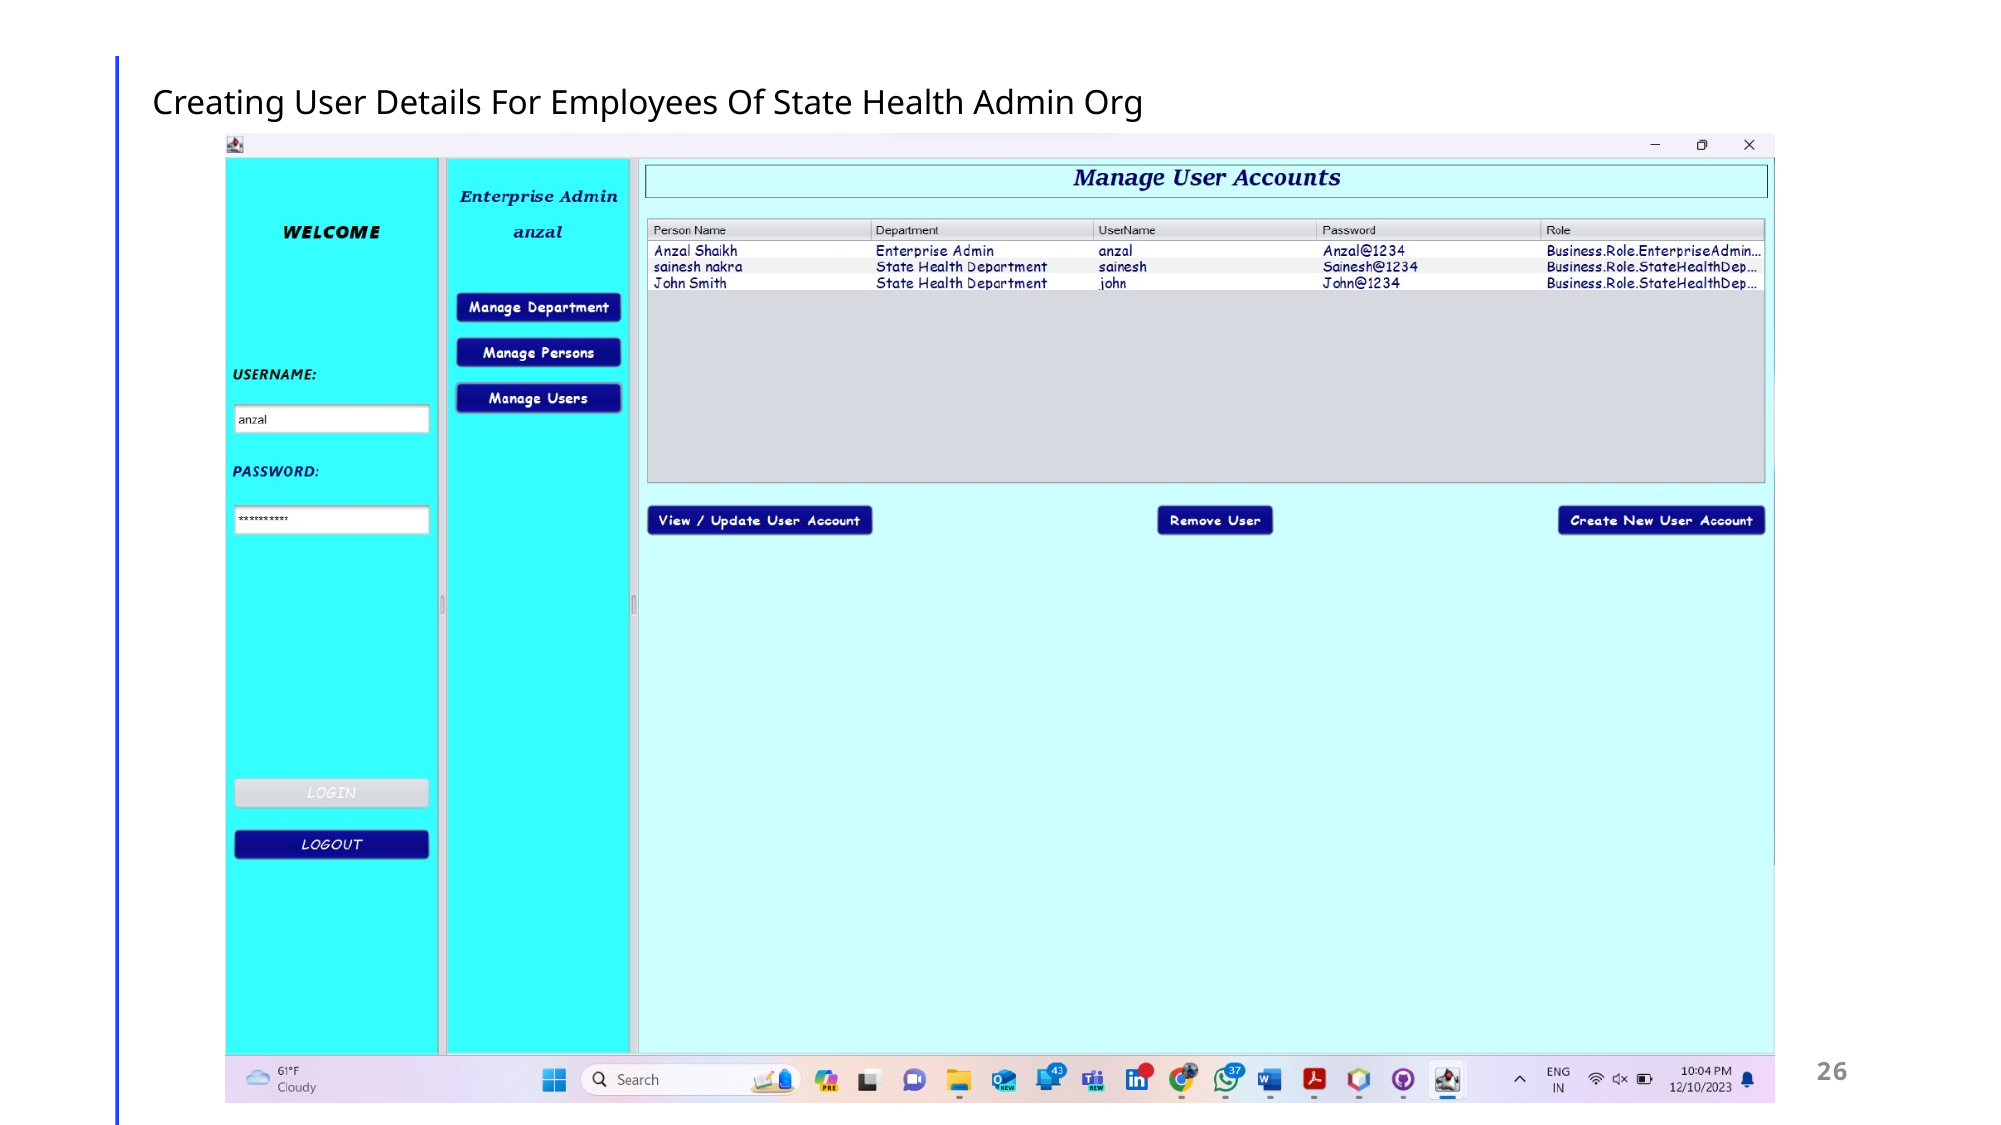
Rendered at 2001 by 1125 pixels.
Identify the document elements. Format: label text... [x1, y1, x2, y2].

title Creating User Details For Employees Of State Health Admin Org [137, 59, 1863, 149]
slide_number 26 [1775, 1042, 1863, 1103]
picture [224, 133, 1775, 1103]
